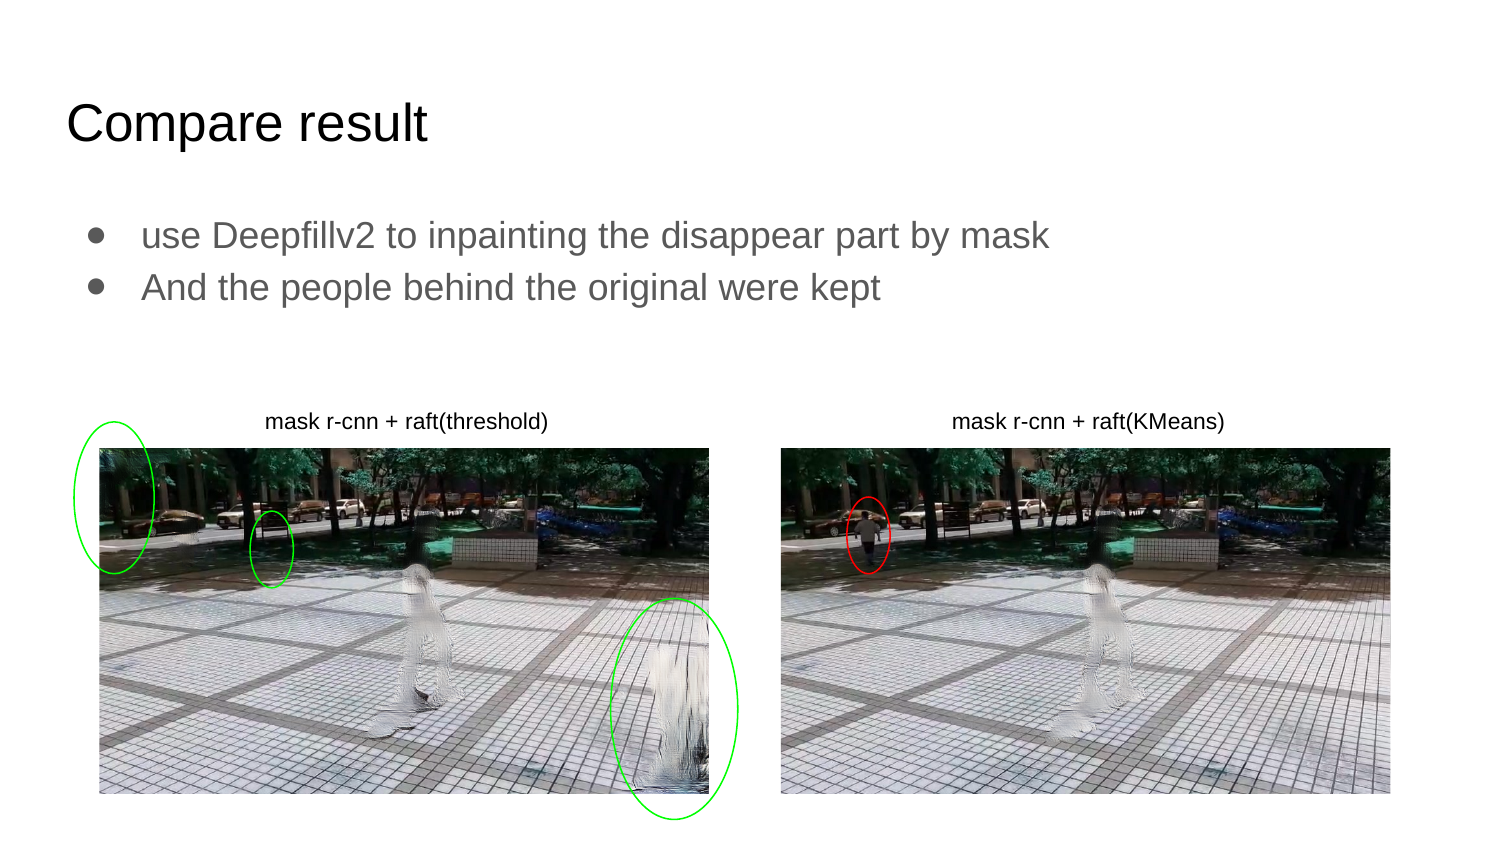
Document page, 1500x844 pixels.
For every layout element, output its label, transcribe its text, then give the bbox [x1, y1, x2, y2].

picture [780, 448, 1391, 795]
picture [99, 448, 710, 795]
text_box mask r-cnn + raft(KMeans) [936, 392, 1403, 448]
text_box [641, 803, 708, 820]
text_box [715, 624, 738, 794]
title Compare result [51, 72, 1449, 167]
text_box mask r-cnn + raft(threshold) [250, 392, 716, 448]
list use Deepfillv2 to inpainting the disappear part by mask And the people behind the original were kept [51, 189, 1449, 750]
text_box [73, 421, 144, 564]
